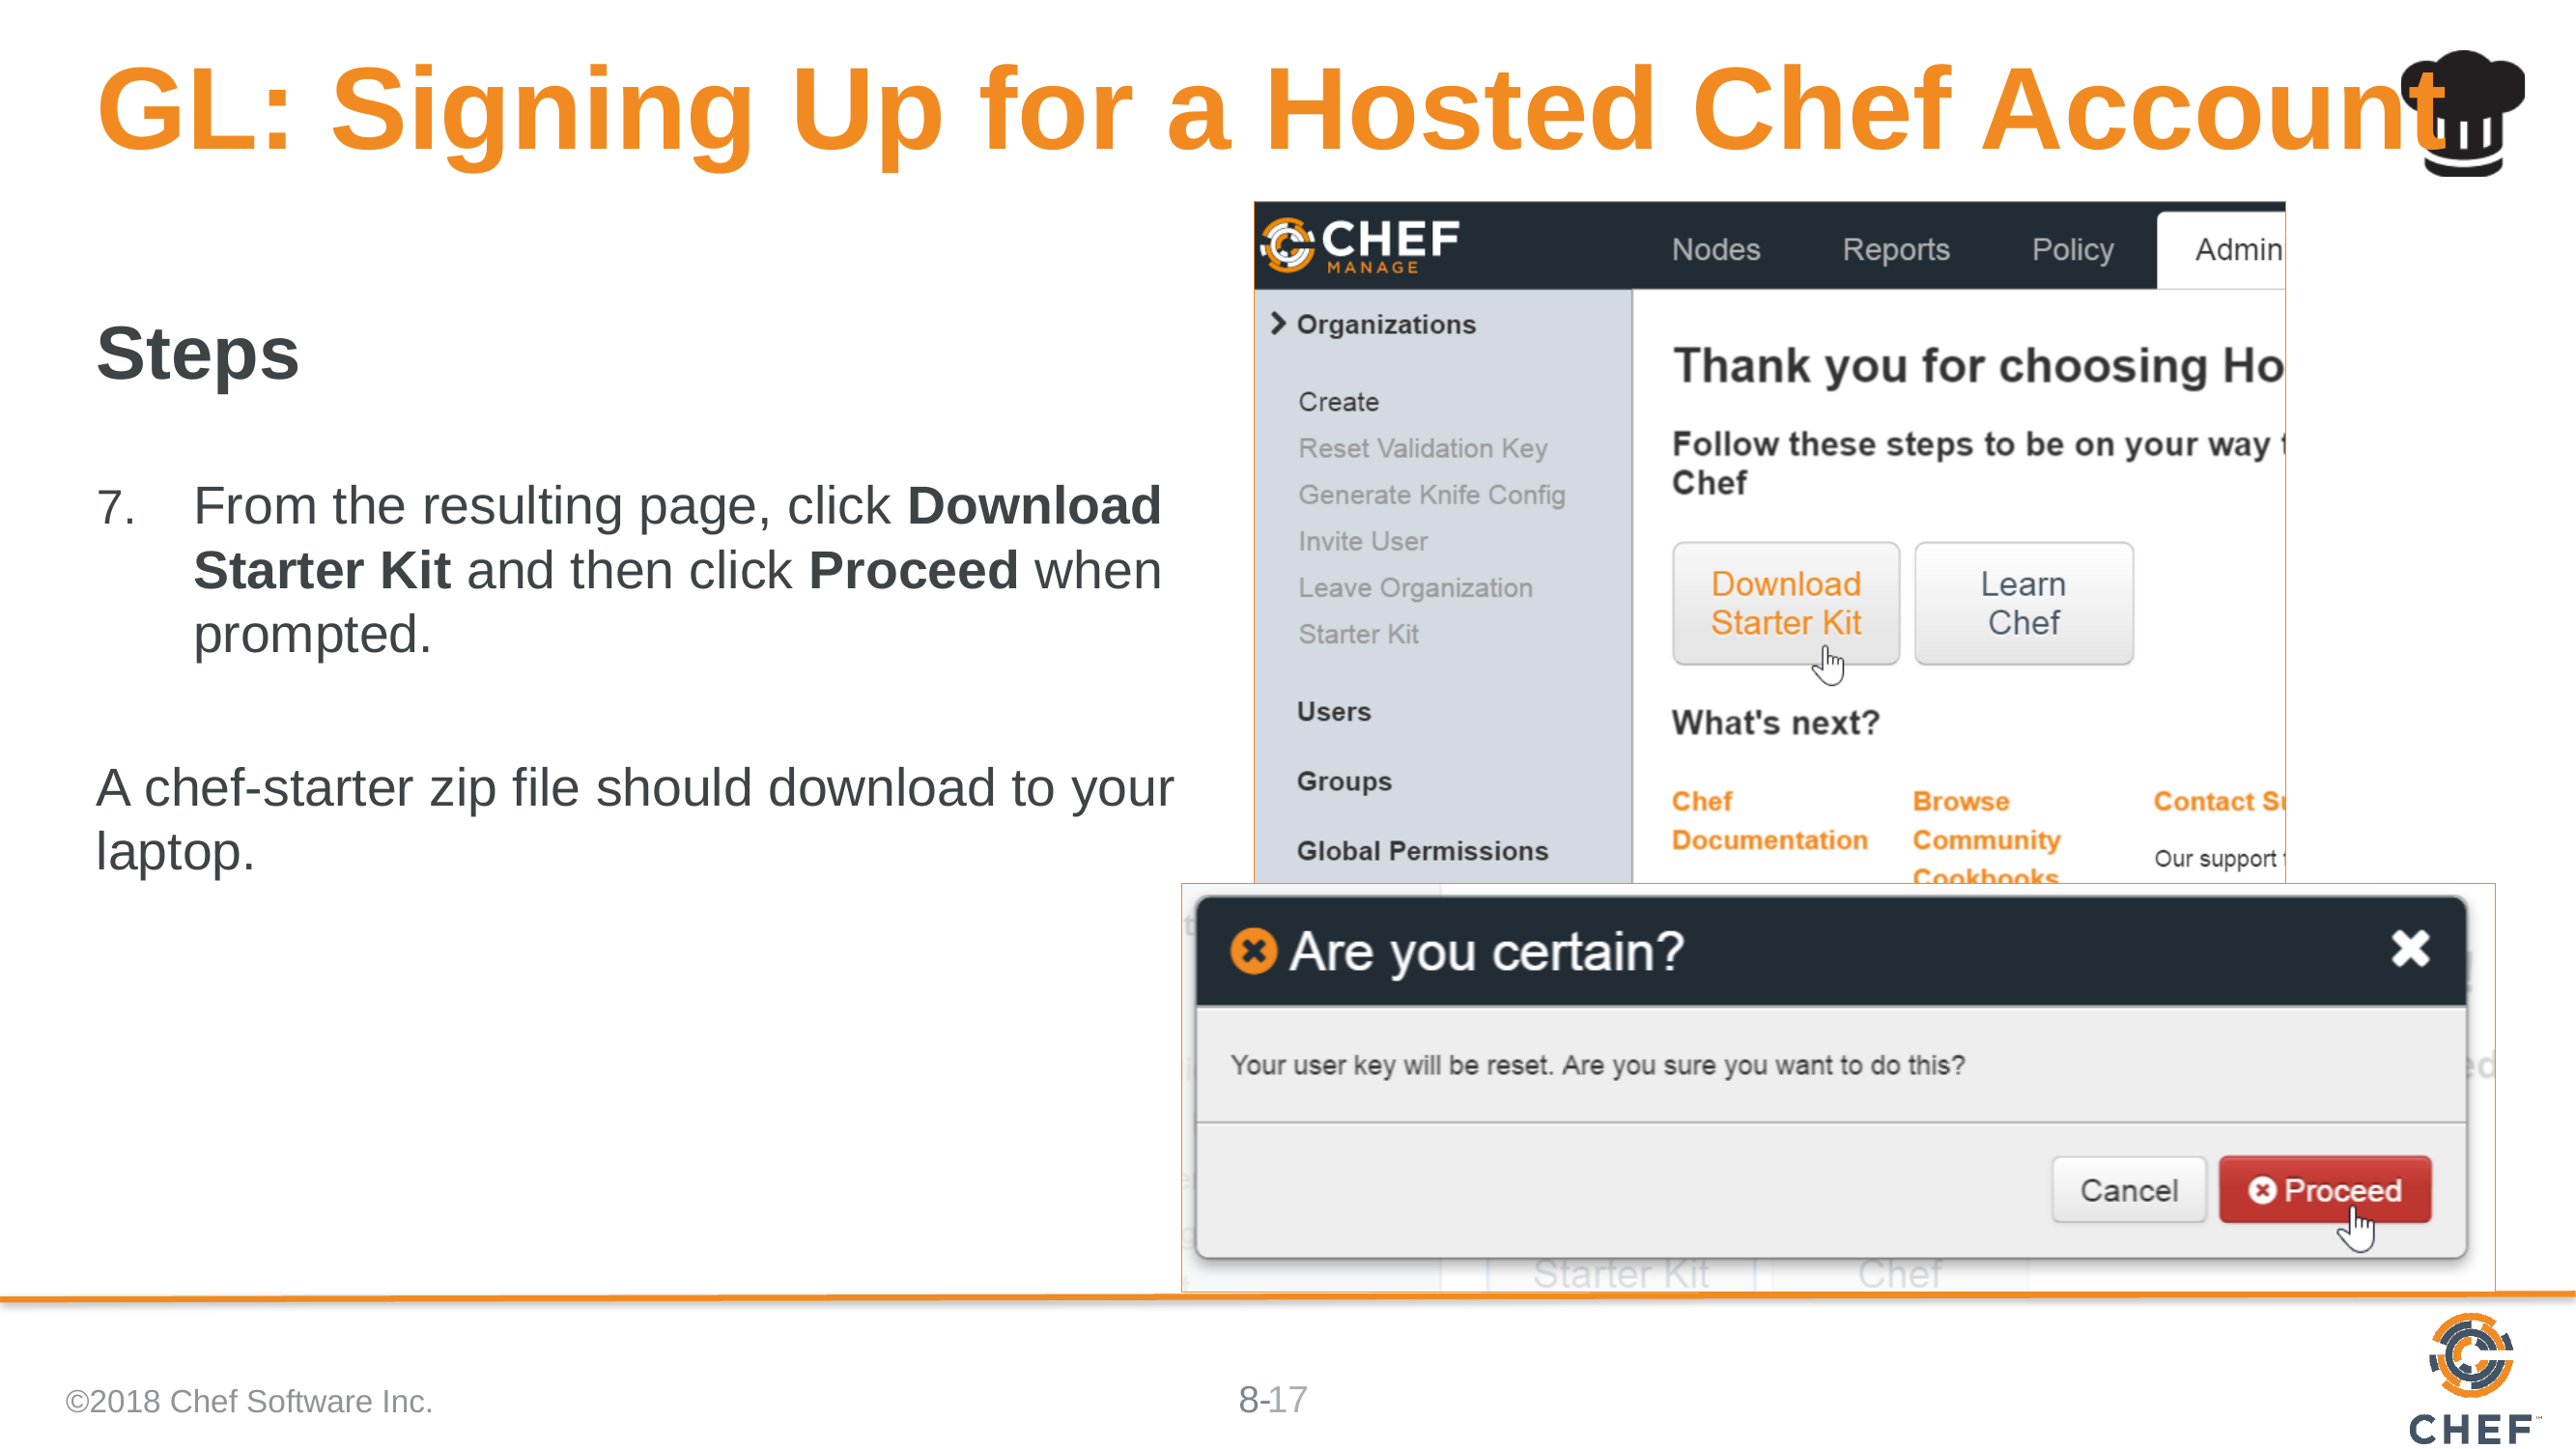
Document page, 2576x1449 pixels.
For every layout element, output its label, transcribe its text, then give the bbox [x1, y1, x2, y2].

picture [2399, 1297, 2550, 1449]
picture [1181, 201, 2496, 1293]
title GL: Signing Up for a Hosted Chef Account [96, 48, 2463, 180]
footer ©2018 Chef Software Inc. [51, 1359, 952, 1440]
text_box Steps From the resulting page, click Download Starter Kit and then click Proceed when prompted. A chef-starter zip file should download to your laptop. [96, 201, 1232, 1313]
slide_number 17 [998, 1359, 1578, 1437]
